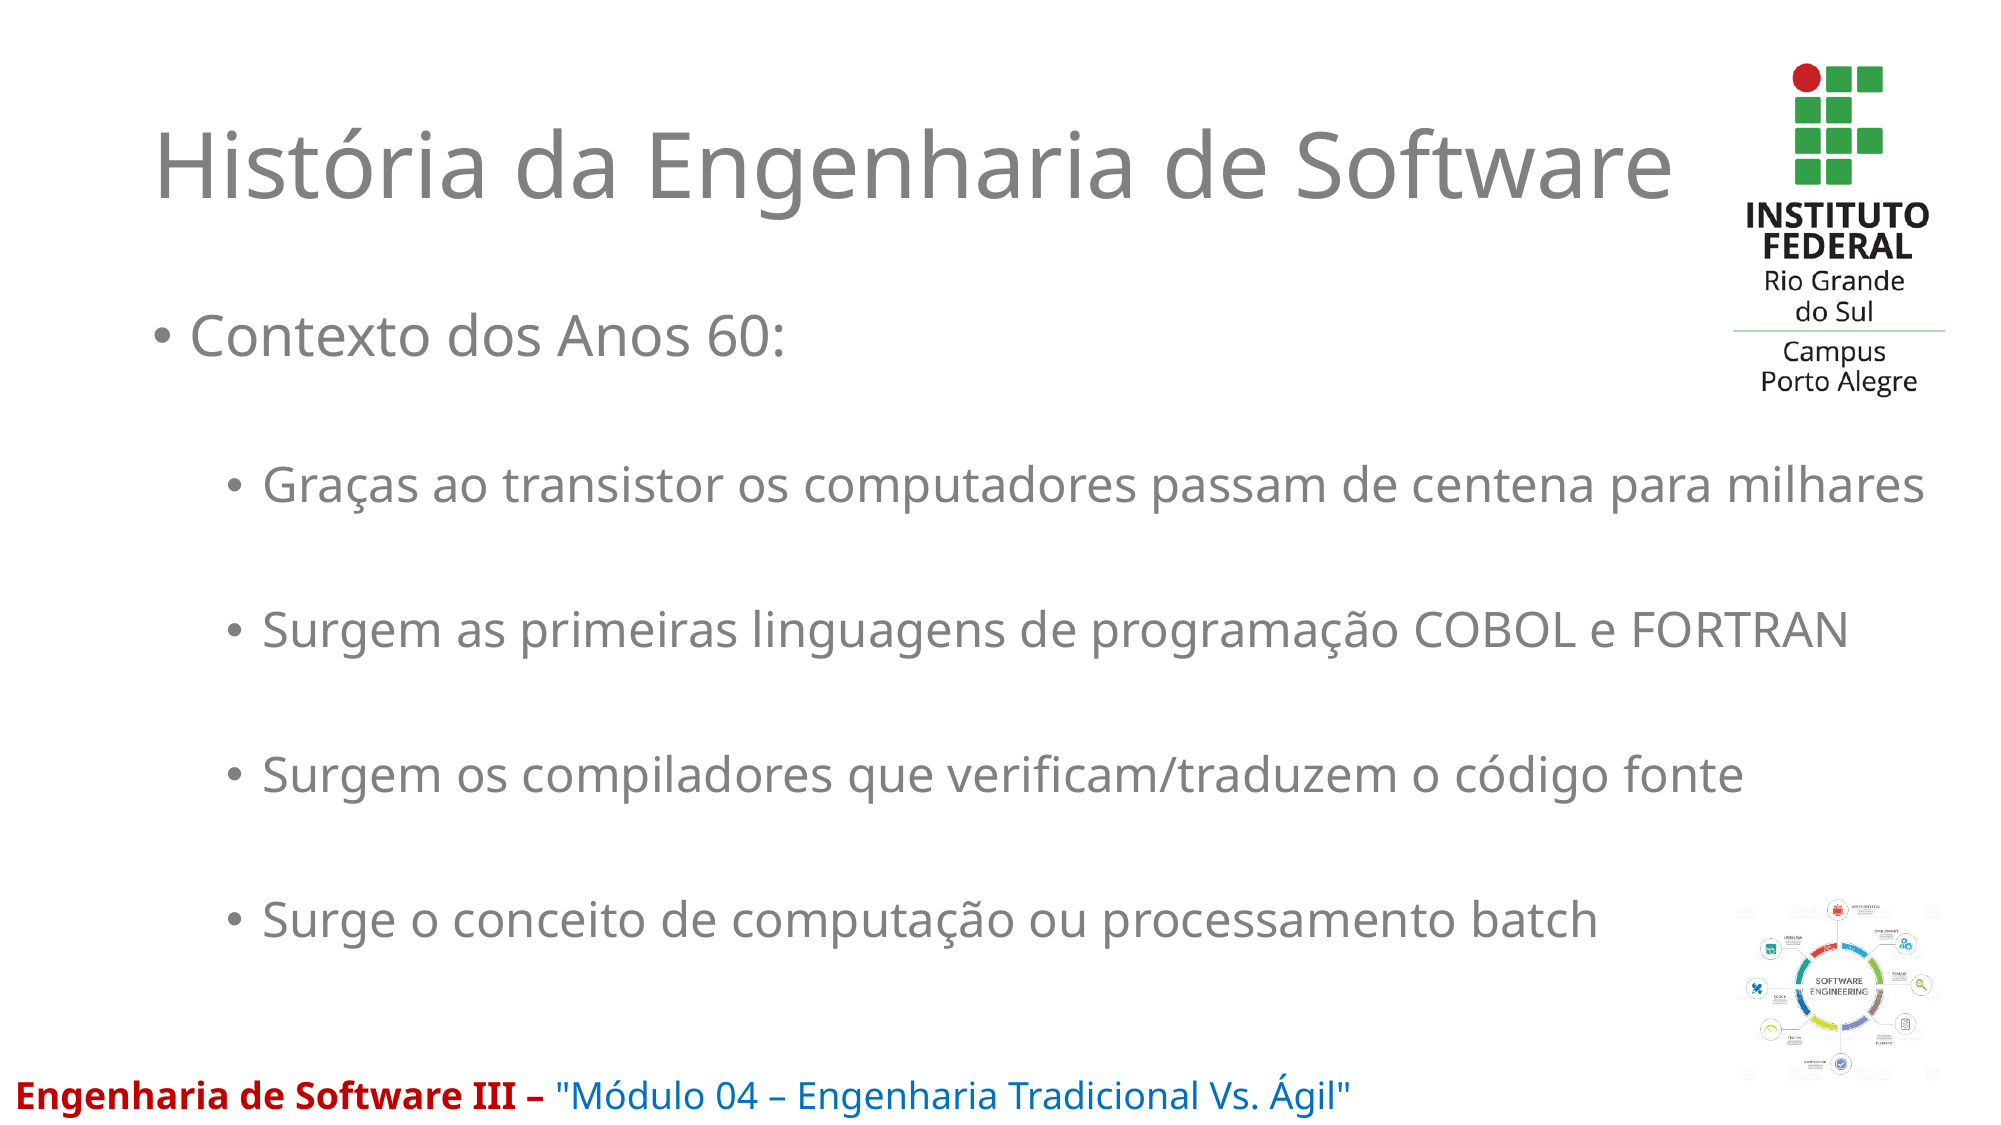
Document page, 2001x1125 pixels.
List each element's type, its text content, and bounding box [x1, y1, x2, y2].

picture [1732, 59, 1946, 399]
text_box Engenharia de Software III – "Módulo 04 – Engenharia Tradicional Vs. Ágil" [0, 1064, 2000, 1125]
list Contexto dos Anos 60: Graças ao transistor os computadores passam de centena para milhares Surgem as primeiras linguagens de programação COBOL e FORTRAN Surgem os compiladores que verificam/traduzem o código fonte Surge o conceito de computação ou processamento batch [137, 299, 1955, 1014]
picture [1737, 890, 1941, 1083]
title História da Engenharia de Software [137, 59, 1732, 278]
